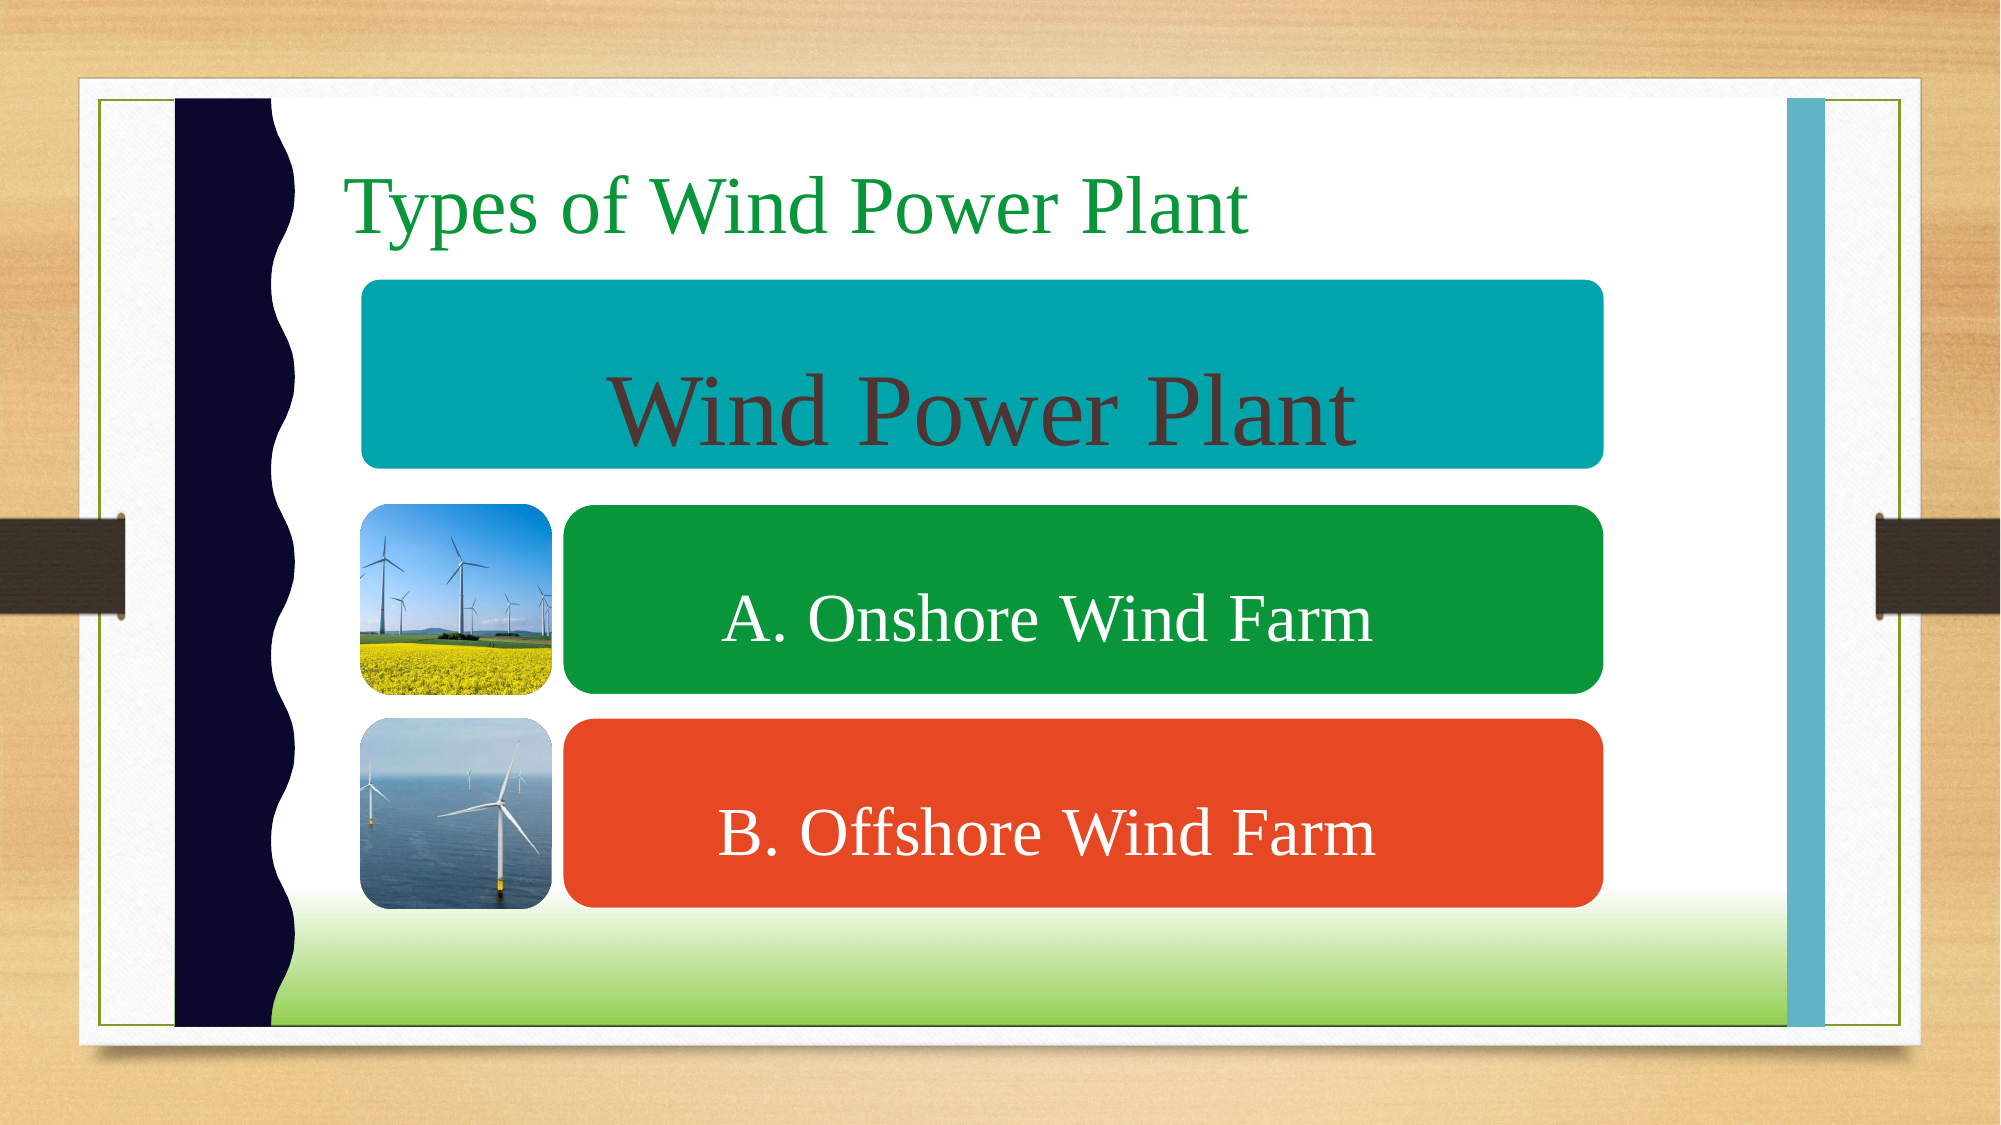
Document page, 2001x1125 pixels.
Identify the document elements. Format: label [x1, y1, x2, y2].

text_box [174, 97, 1826, 1027]
picture [0, 0, 2001, 1125]
